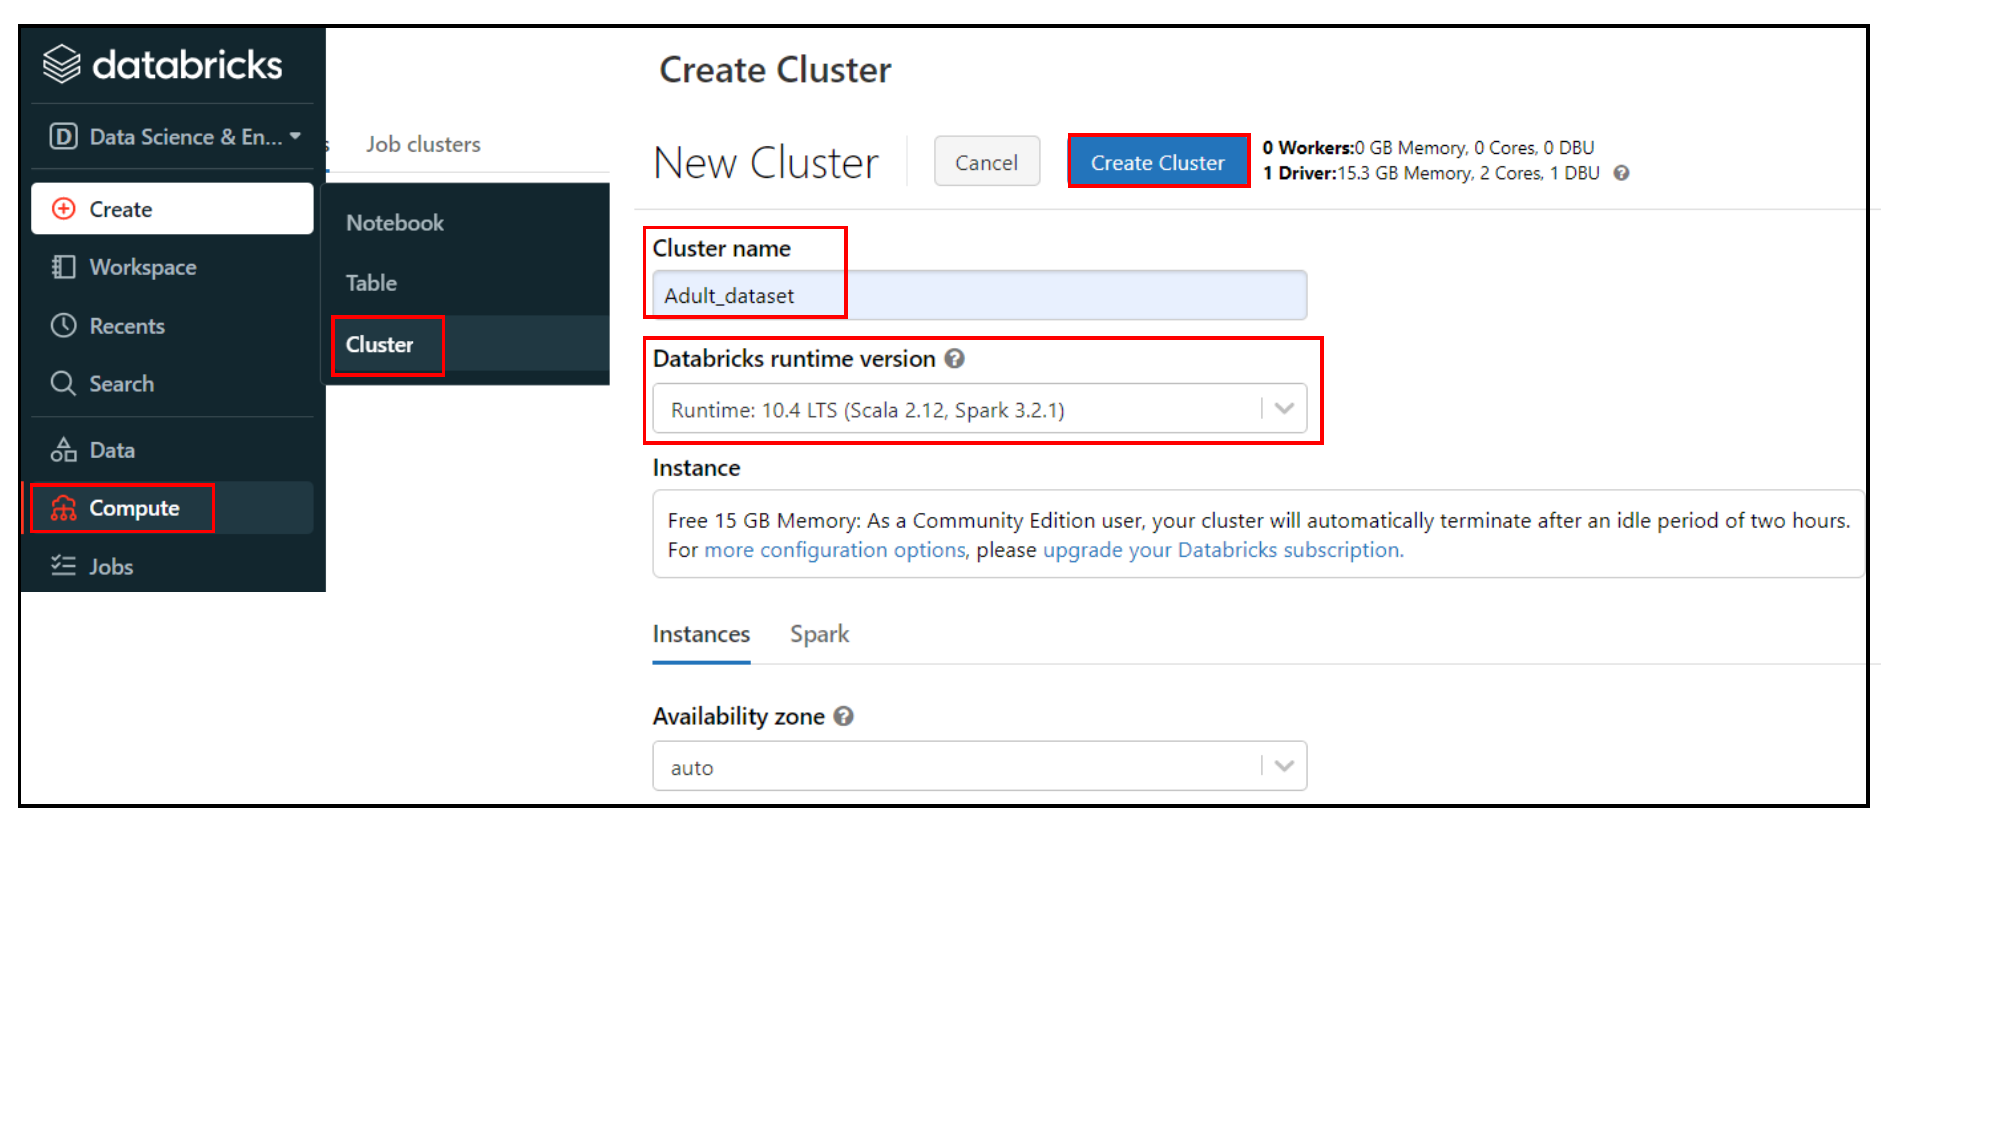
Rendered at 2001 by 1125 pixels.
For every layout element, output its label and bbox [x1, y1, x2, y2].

text_box [18, 25, 1869, 807]
picture [634, 26, 1881, 807]
picture [19, 26, 610, 592]
